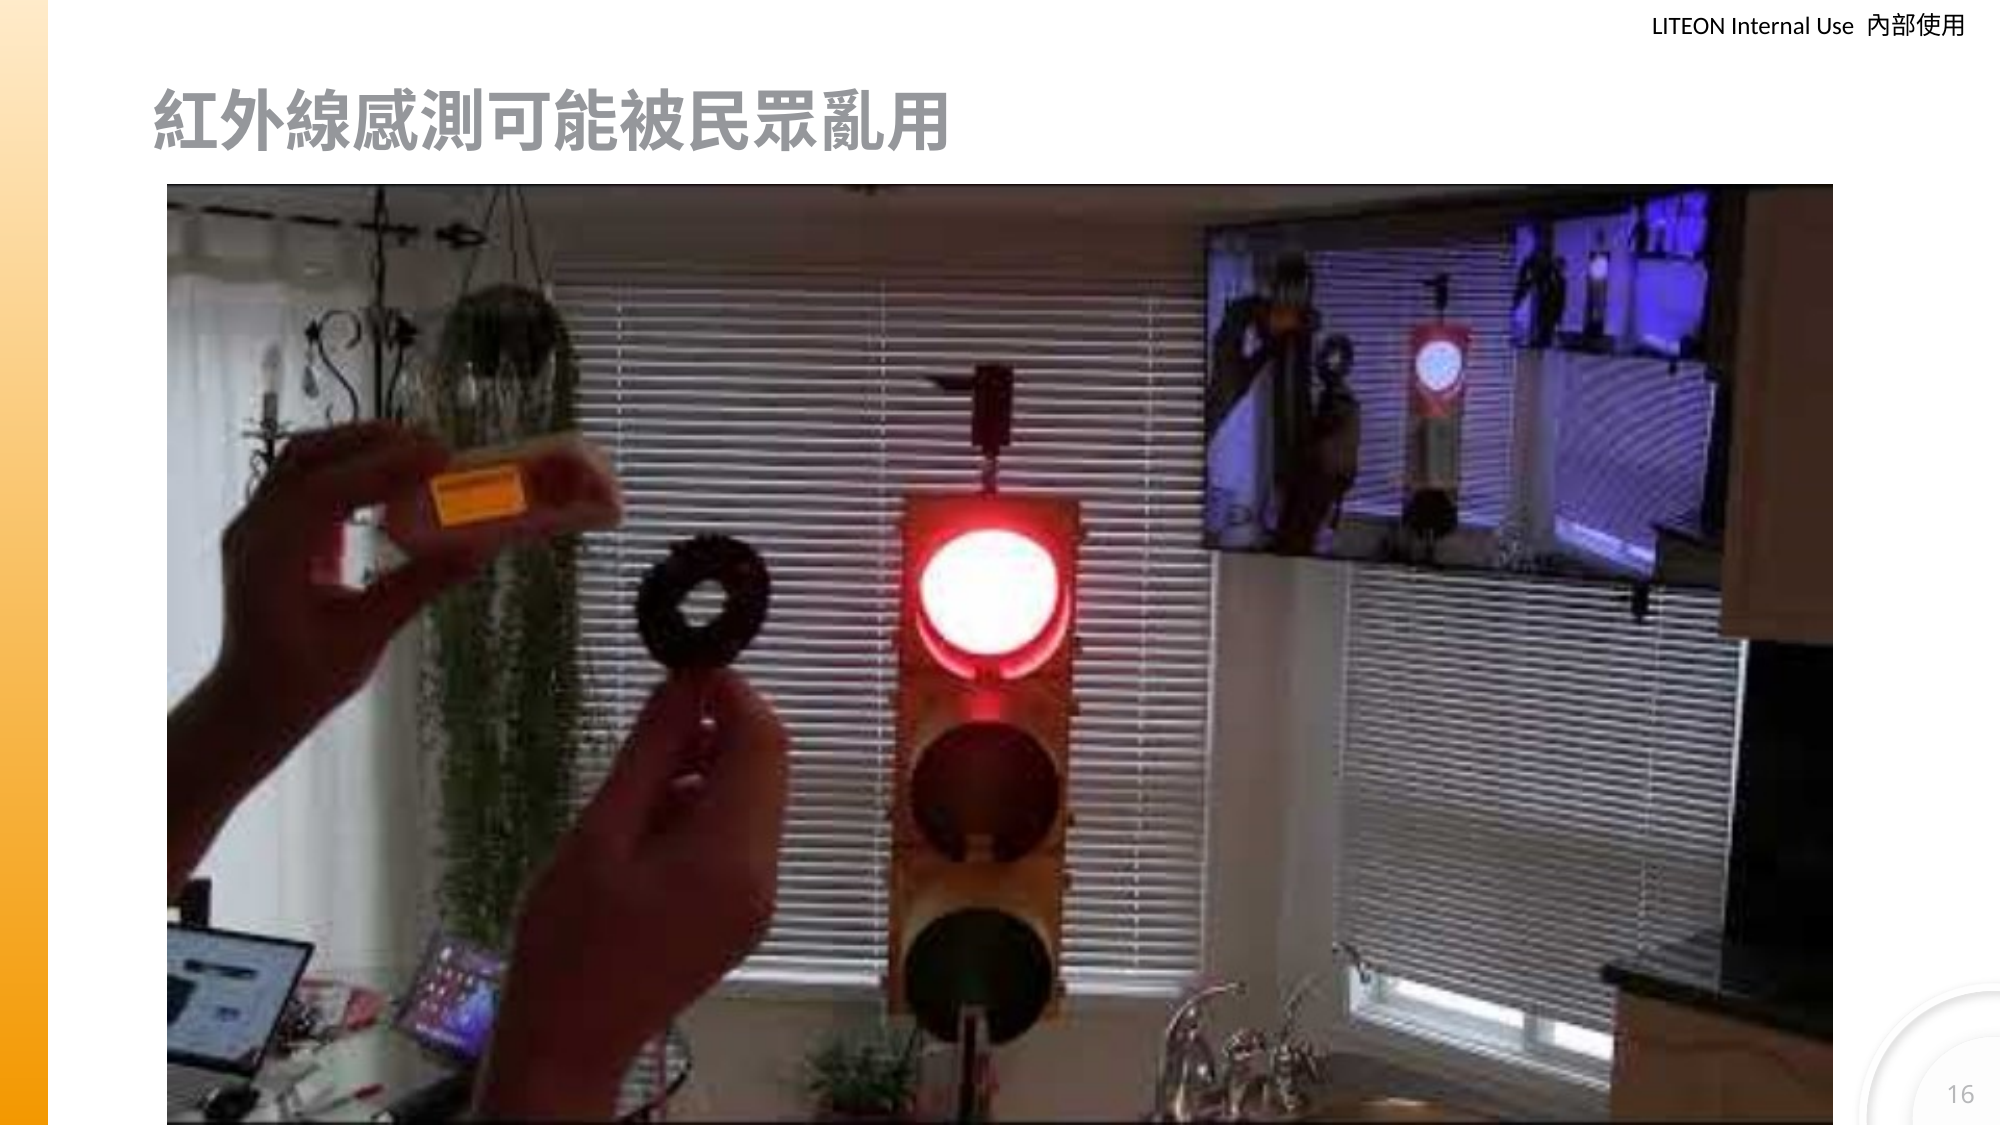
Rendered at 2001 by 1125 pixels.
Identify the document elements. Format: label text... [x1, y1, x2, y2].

slide_number 16 [1928, 1065, 1993, 1125]
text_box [166, 183, 1834, 1125]
picture [1847, 972, 2000, 1125]
title 紅外線感測可能被民眾亂用 [137, 59, 1863, 188]
